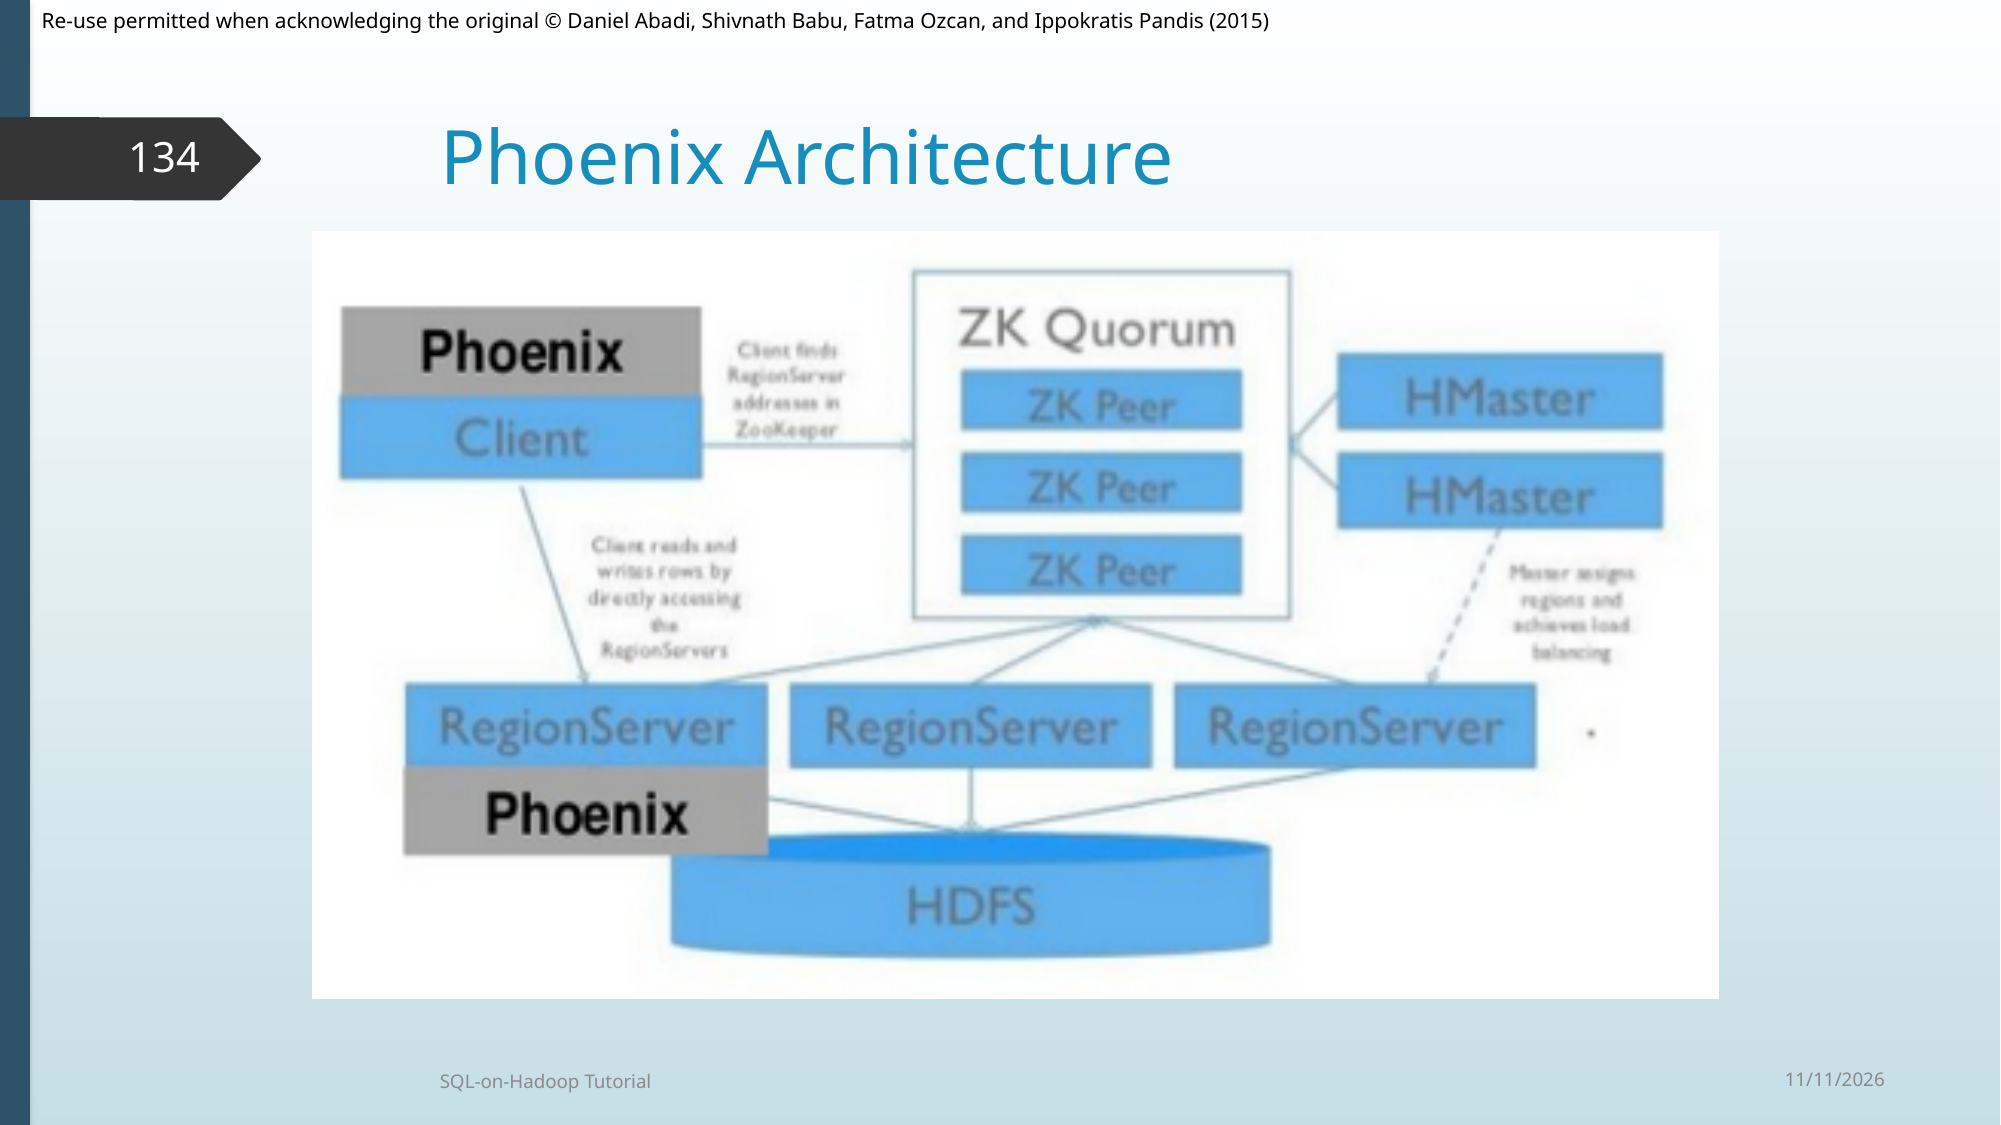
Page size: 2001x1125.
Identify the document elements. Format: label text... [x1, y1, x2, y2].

slide_number 134 [87, 129, 216, 189]
title Phoenix Architecture [425, 102, 1888, 313]
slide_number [1711, 1050, 1900, 1112]
footer SQL-on-Hadoop Tutorial [424, 1051, 1675, 1112]
picture [312, 230, 1719, 999]
